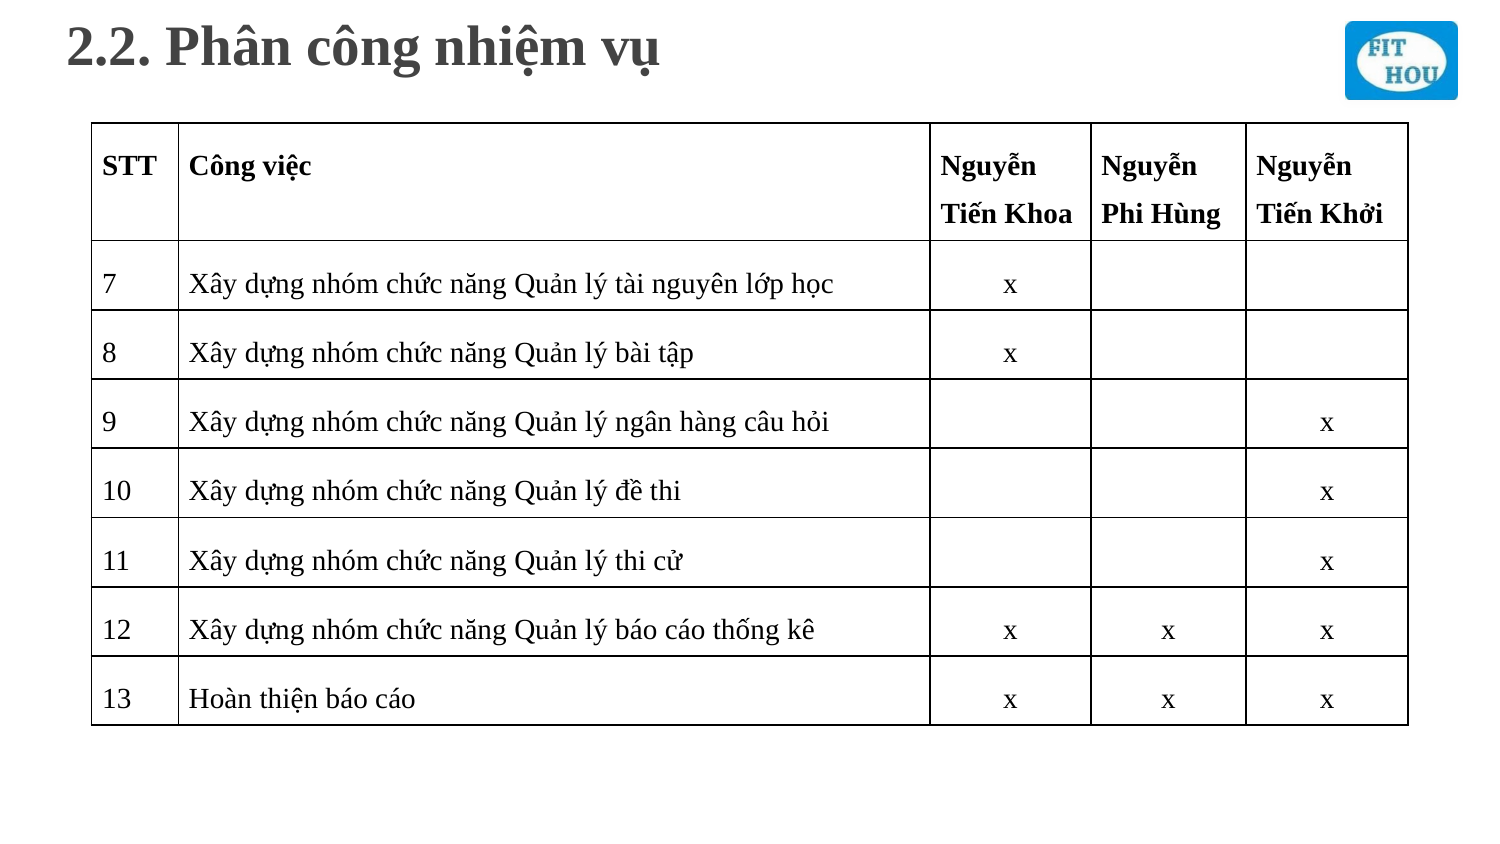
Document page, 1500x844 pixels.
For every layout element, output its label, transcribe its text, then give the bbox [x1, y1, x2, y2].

title 2.2. Phân công nhiệm vụ [51, 0, 1449, 94]
table_cell 12 [92, 588, 178, 655]
table_cell Xây dựng nhóm chức năng Quản lý tài nguyên lớp học [179, 241, 929, 309]
picture [1344, 21, 1350, 28]
table_cell Hoàn thiện báo cáo [179, 657, 929, 724]
table_cell 11 [92, 518, 178, 586]
table_cell x [1092, 588, 1245, 655]
table_cell x [931, 657, 1090, 724]
table_cell [1092, 518, 1245, 586]
table_header Công việc [179, 124, 929, 240]
table_cell [1092, 380, 1245, 447]
table_cell [1092, 241, 1245, 309]
table_cell Xây dựng nhóm chức năng Quản lý đề thi [179, 449, 929, 517]
table_cell [1092, 449, 1245, 517]
table_cell 10 [92, 449, 178, 517]
table_cell Xây dựng nhóm chức năng Quản lý bài tập [179, 311, 929, 378]
table_header Nguyễn Tiến Khởi [1247, 124, 1407, 240]
table_cell x [1247, 449, 1407, 517]
table_cell x [1247, 518, 1407, 586]
table_cell Xây dựng nhóm chức năng Quản lý ngân hàng câu hỏi [179, 380, 929, 447]
table_cell 8 [92, 311, 178, 378]
table_cell x [1247, 588, 1407, 655]
table_cell x [931, 588, 1090, 655]
table_cell [931, 449, 1090, 517]
table_cell [1247, 241, 1407, 309]
table_cell x [1247, 657, 1407, 724]
table_cell x [1092, 657, 1245, 724]
table_cell Xây dựng nhóm chức năng Quản lý thi cử [179, 518, 929, 586]
table_cell x [931, 311, 1090, 378]
table_cell x [1247, 380, 1407, 447]
table_cell x [931, 241, 1090, 309]
picture [1449, 21, 1459, 27]
picture [1352, 31, 1447, 94]
table_cell 7 [92, 241, 178, 309]
table_cell 9 [92, 380, 178, 447]
table_header STT [92, 124, 178, 240]
table_cell [1247, 311, 1407, 378]
table_cell [931, 518, 1090, 586]
table_header Nguyễn Phi Hùng [1092, 124, 1245, 240]
table_cell Xây dựng nhóm chức năng Quản lý báo cáo thống kê [179, 588, 929, 655]
table_cell [931, 380, 1090, 447]
table_header Nguyễn Tiến Khoa [931, 124, 1090, 240]
table_cell 13 [92, 657, 178, 724]
table_cell [1092, 311, 1245, 378]
